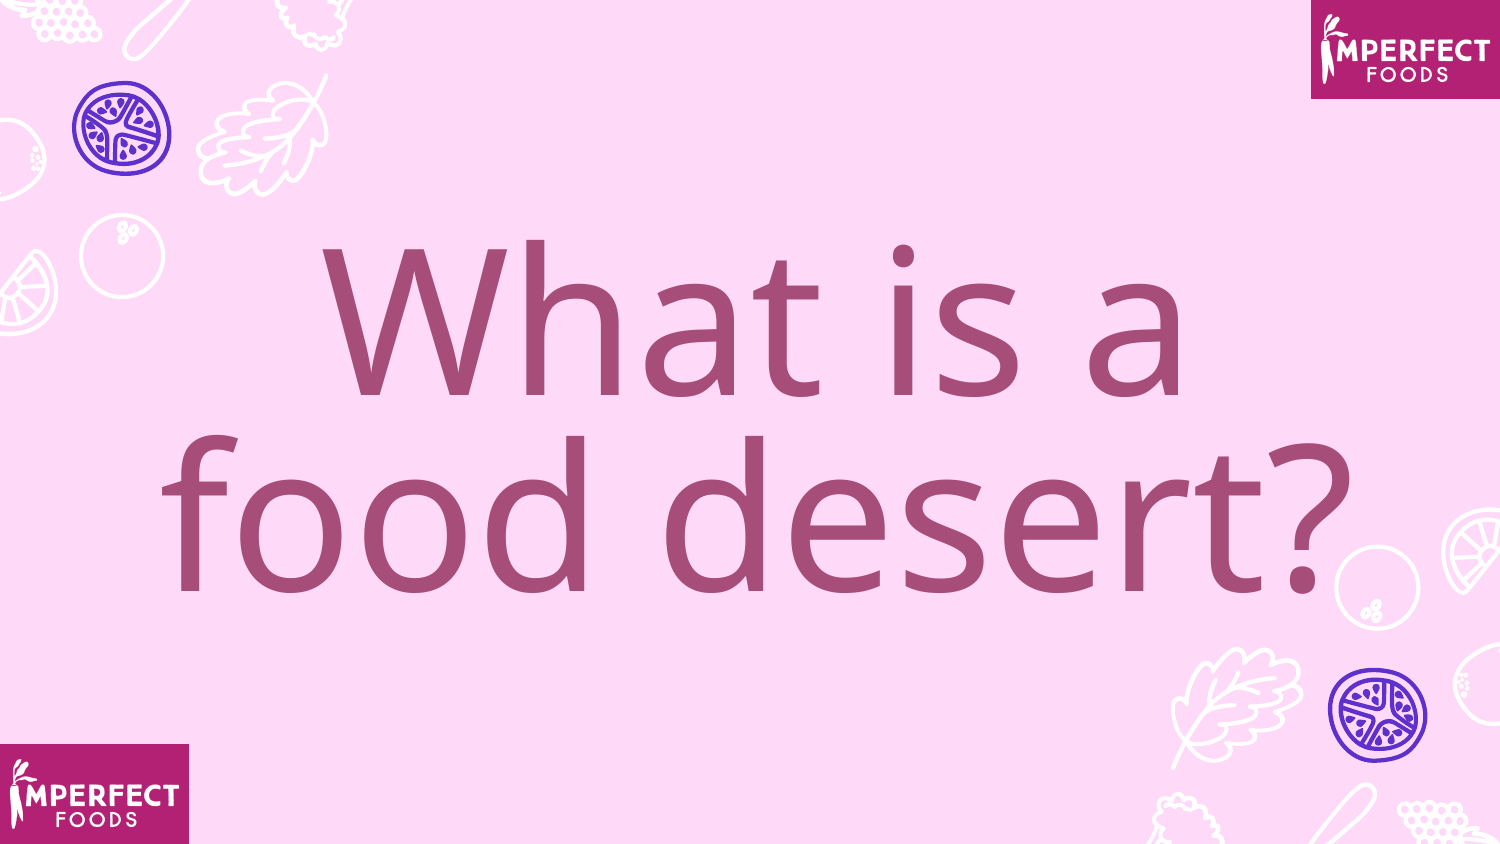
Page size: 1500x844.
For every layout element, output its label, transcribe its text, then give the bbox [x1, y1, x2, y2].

picture [0, 744, 189, 844]
picture [1311, 0, 1500, 100]
title What is a food desert? [124, 267, 1391, 601]
